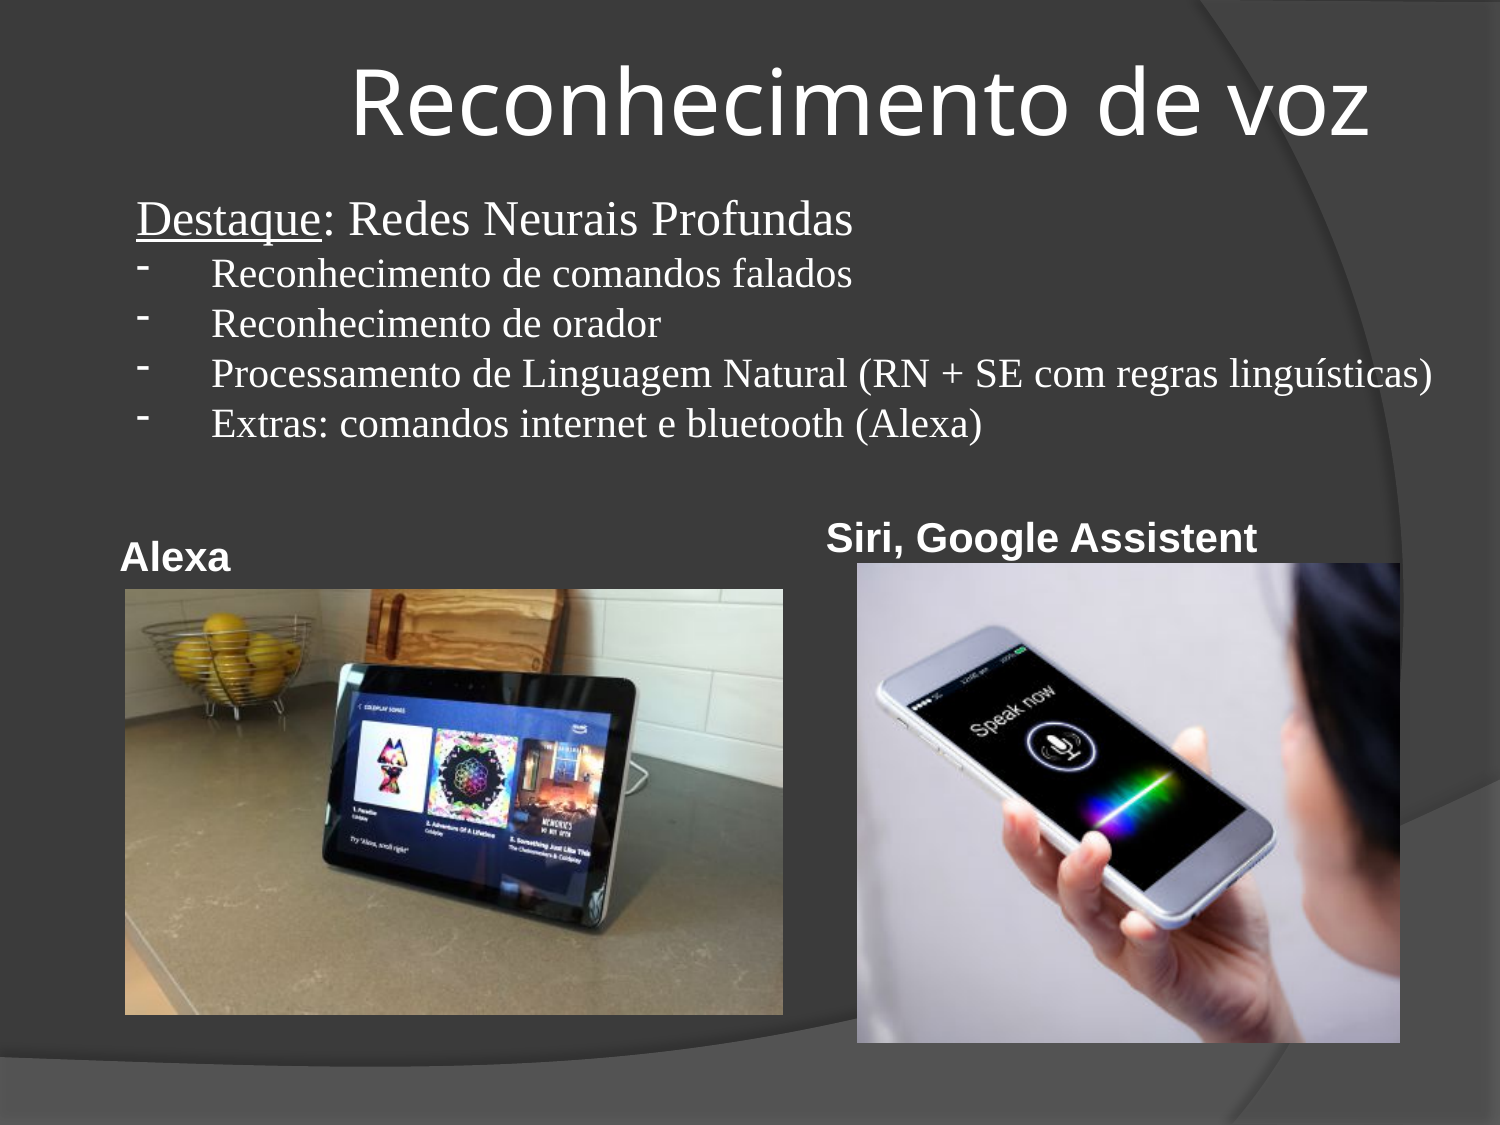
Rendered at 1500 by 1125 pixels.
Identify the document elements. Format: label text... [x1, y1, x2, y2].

text_box Siri, Google Assistent [811, 503, 1273, 569]
text_box Alexa [104, 522, 246, 588]
picture [856, 563, 1400, 1043]
text_box Destaque: Redes Neurais Profundas Reconhecimento de comandos falados Reconhecimento de orador Processamento de Linguagem Natural (RN + SE com regras linguísticas) Extras: comandos internet e bluetooth (Alexa) [121, 178, 1449, 454]
picture [125, 589, 783, 1016]
text_box Reconhecimento de voz [112, 7, 1388, 161]
